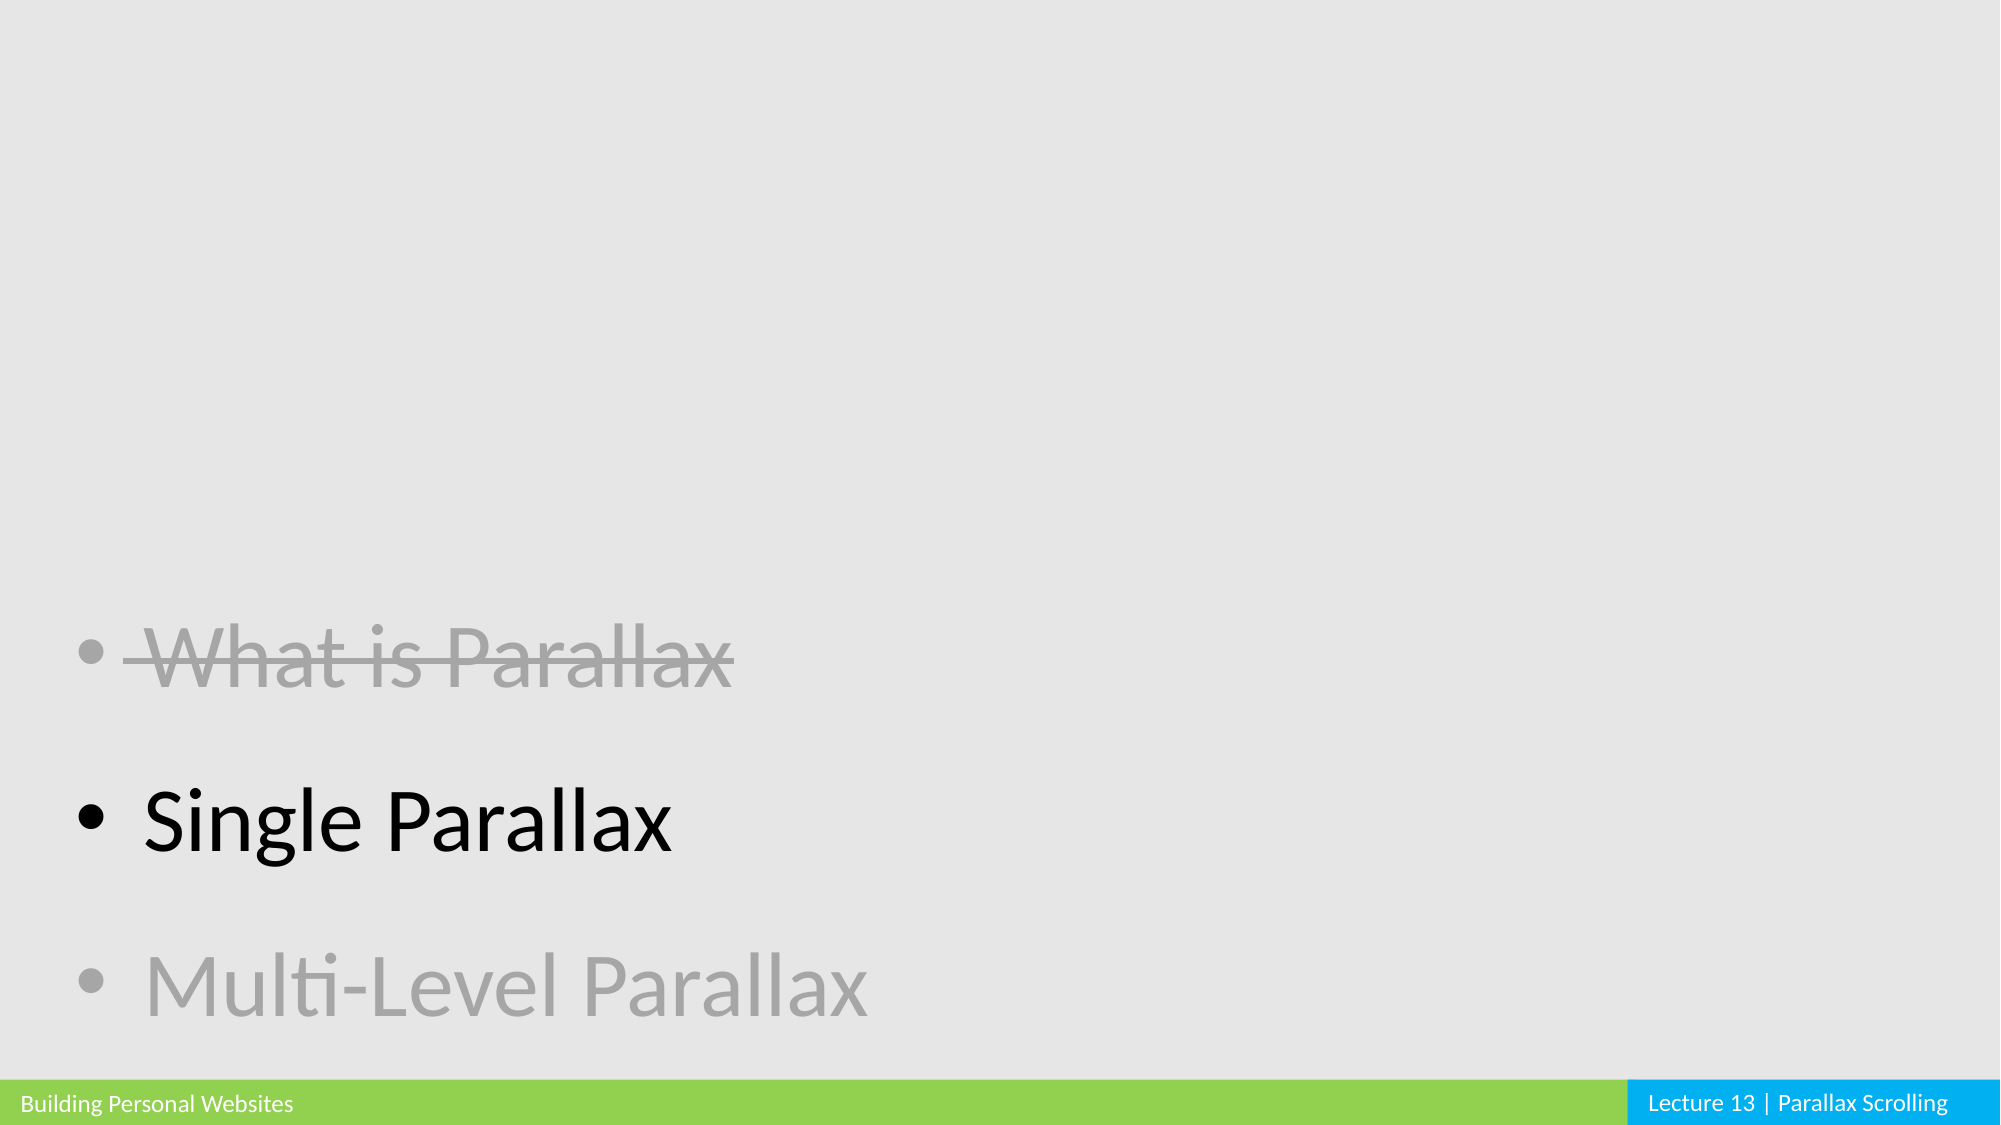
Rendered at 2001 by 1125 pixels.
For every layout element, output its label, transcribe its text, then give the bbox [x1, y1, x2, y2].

text_box What is Parallax Single Parallax Multi-Level Parallax [61, 532, 1698, 1043]
text_box [446, 1079, 1627, 1125]
text_box [0, 1079, 5, 1125]
text_box Building Personal Websites [5, 1079, 446, 1125]
text_box Lecture 13 | Parallax Scrolling [1633, 1079, 2000, 1124]
text_box [1627, 1079, 2000, 1125]
